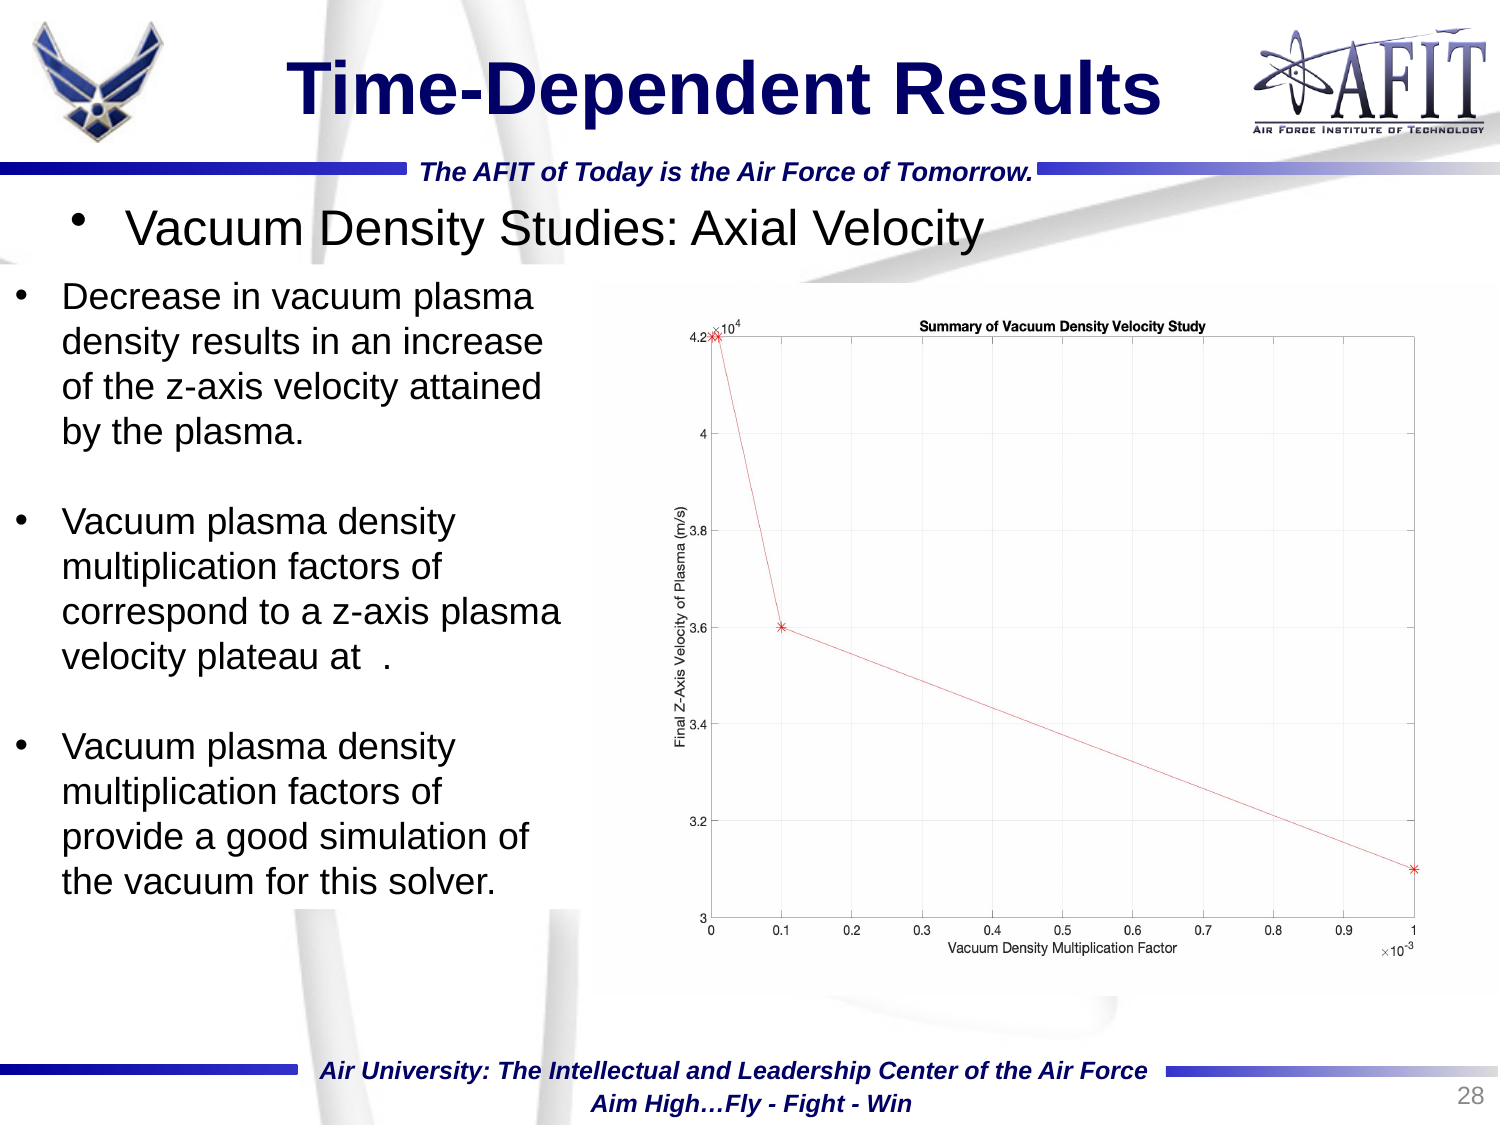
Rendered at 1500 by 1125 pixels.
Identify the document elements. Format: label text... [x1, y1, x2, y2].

picture [803, 169, 810, 179]
picture [1363, 0, 1500, 162]
picture [0, 169, 1500, 1125]
picture [594, 169, 601, 179]
title Time-Dependent Results [87, 0, 1363, 169]
picture [545, 169, 552, 179]
picture [916, 169, 923, 179]
picture [957, 169, 964, 179]
slide_number 28 [1149, 1065, 1500, 1125]
picture [994, 169, 1001, 179]
picture [0, 0, 87, 162]
picture [868, 169, 875, 179]
list Vacuum Density Studies: Axial Velocity [55, 188, 1386, 272]
picture [610, 169, 616, 179]
